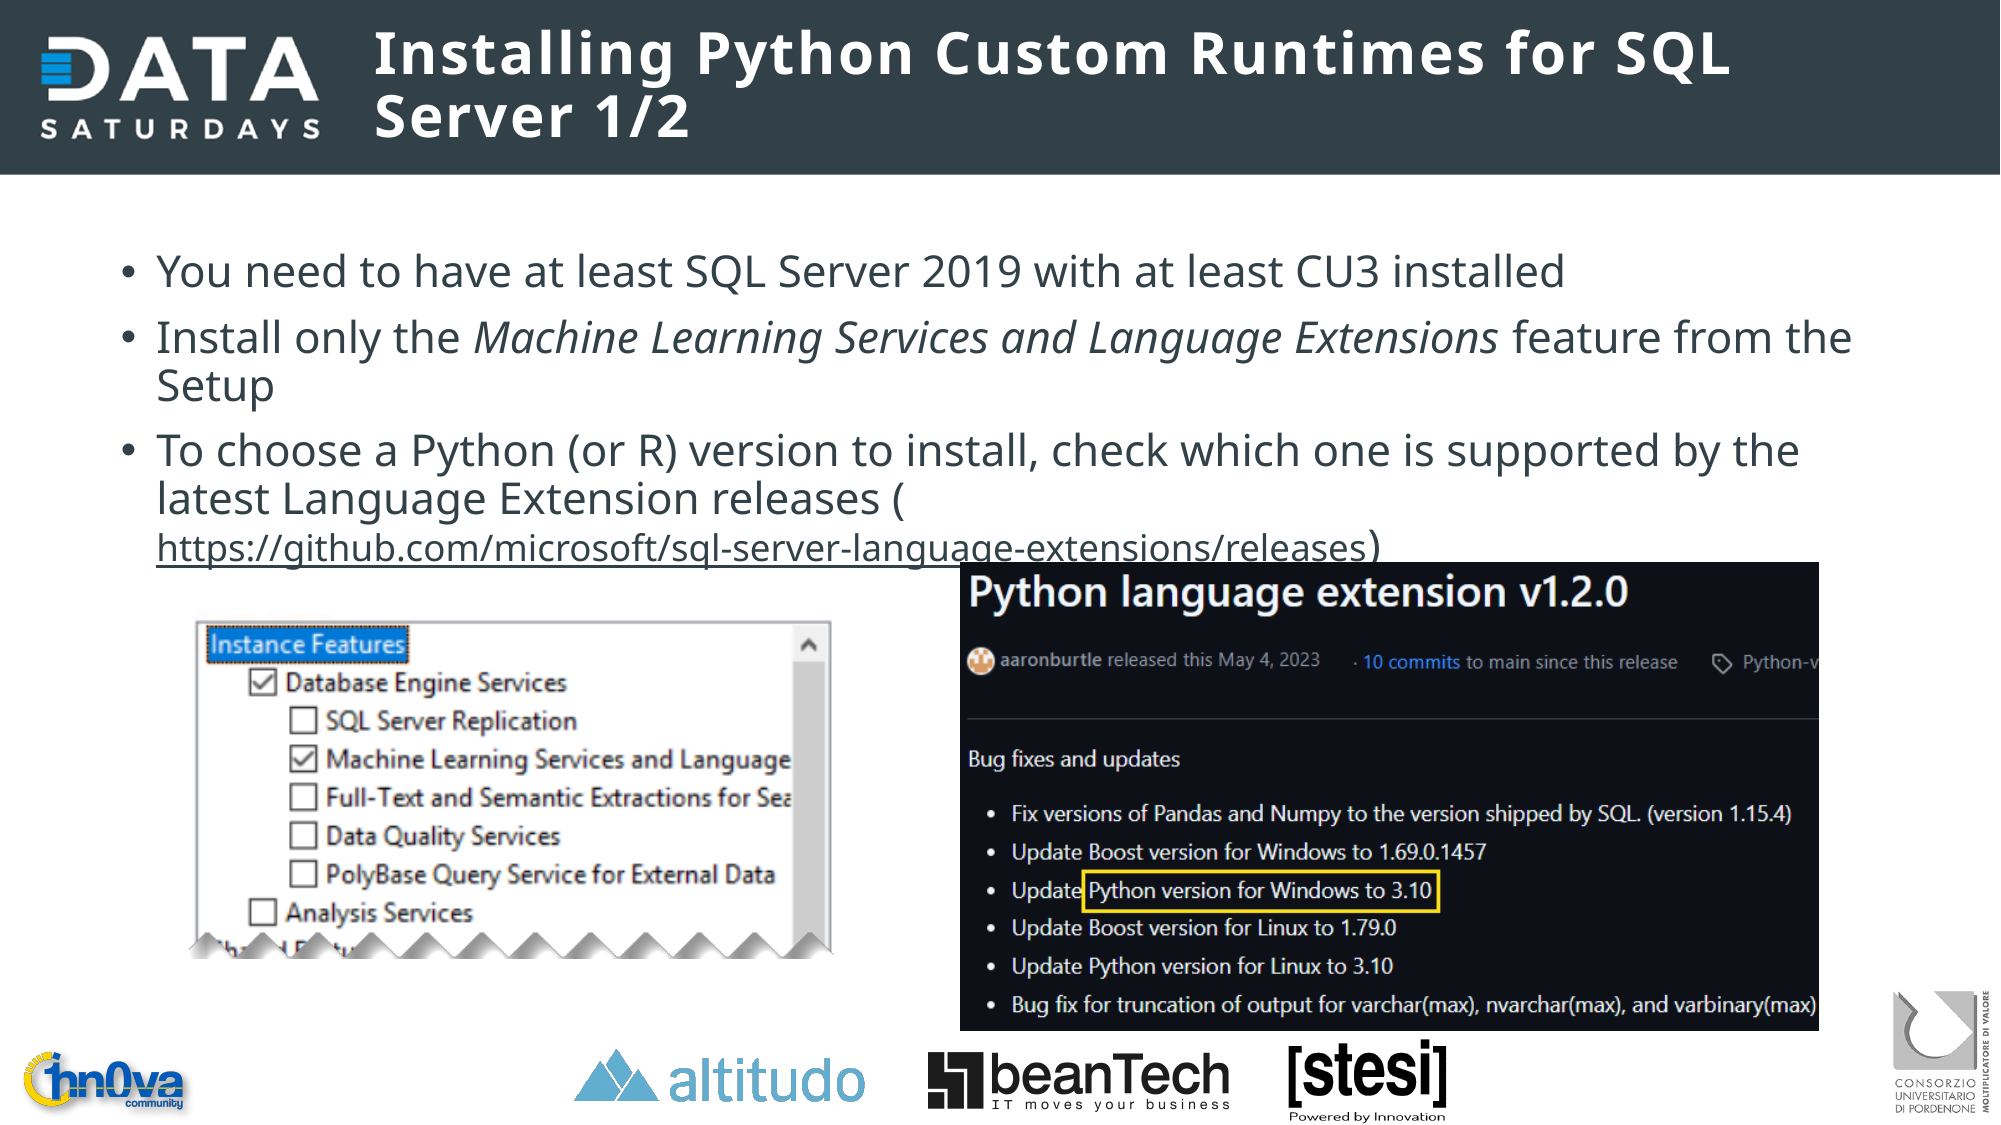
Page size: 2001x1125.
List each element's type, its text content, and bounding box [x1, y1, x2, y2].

picture [570, 1038, 869, 1112]
picture [928, 1052, 1229, 1112]
title Installing Python Custom Runtimes for SQL Server 1/2 [359, 0, 1935, 175]
picture [1881, 965, 2001, 1125]
text_box You need to have at least SQL Server 2019 with at least CU3 installed Install only the Machine Learning Services and Language Extensions feature from the Setup To choose a Python (or R) version to install, check which one is supported by the latest Language Extension releases (https://github.com/microsoft/sql-server-language-extensions/releases) [106, 242, 1887, 581]
picture [23, 1050, 184, 1111]
picture [960, 562, 1819, 1031]
picture [1287, 1038, 1448, 1124]
picture [181, 607, 837, 959]
picture [23, 21, 336, 153]
